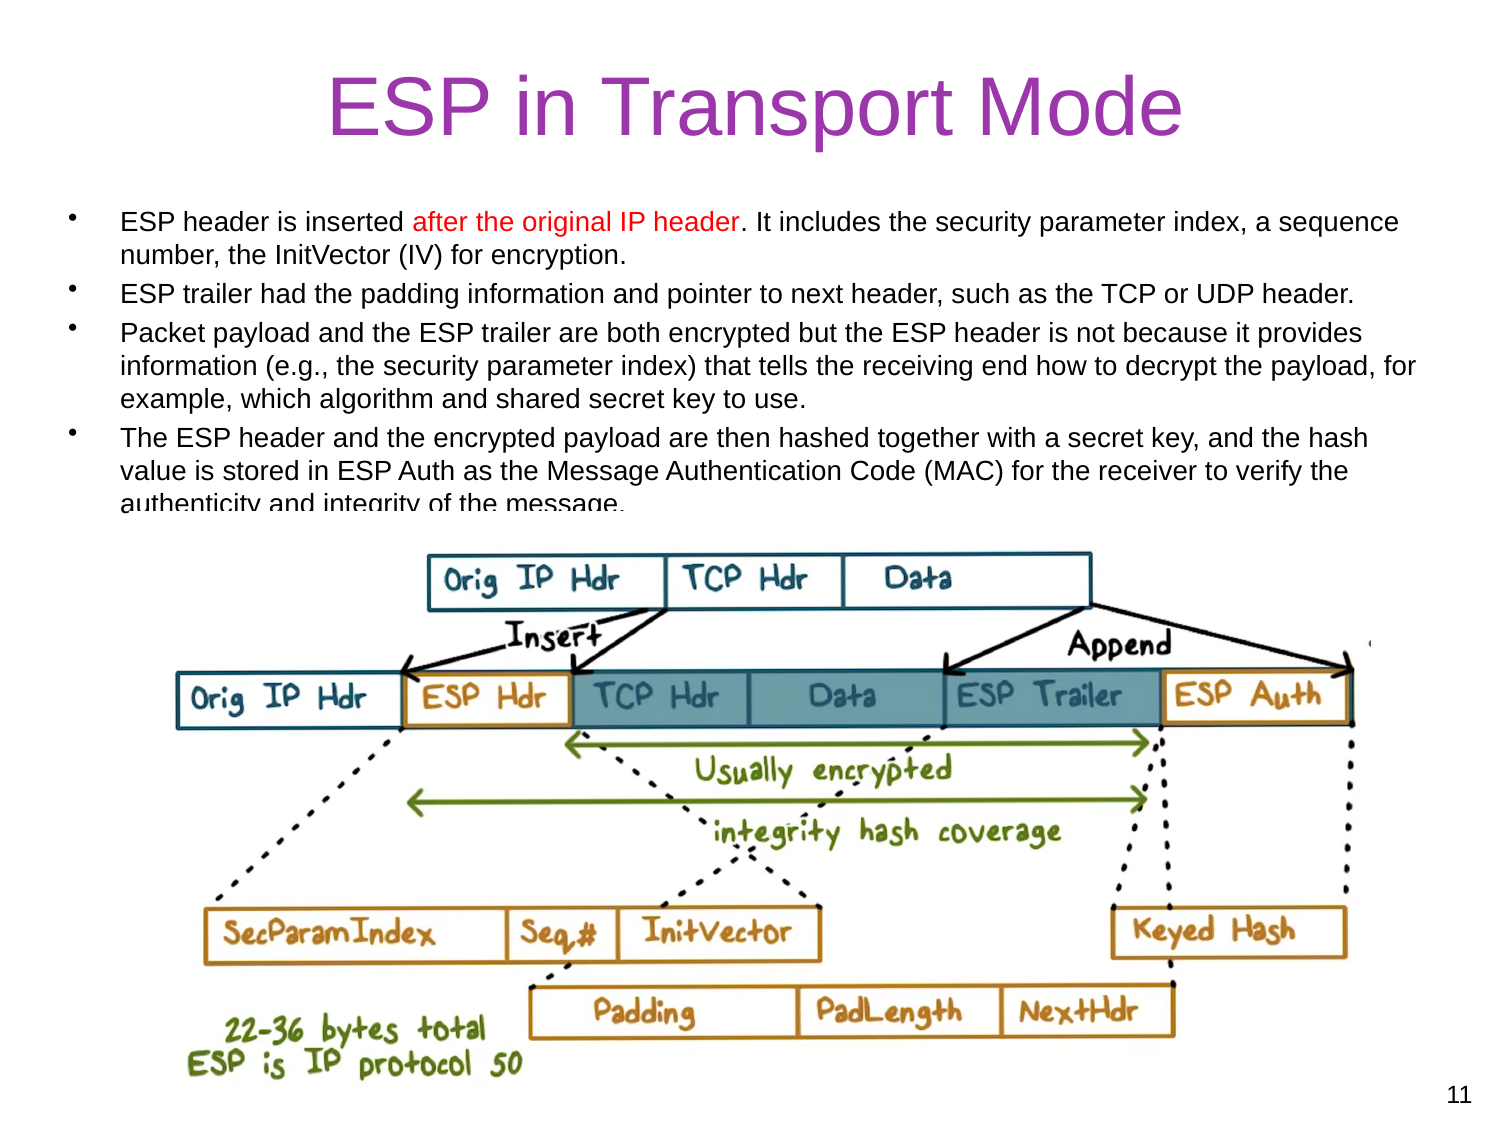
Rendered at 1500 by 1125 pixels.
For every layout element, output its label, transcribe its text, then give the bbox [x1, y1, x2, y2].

slide_number 11 [1375, 1070, 1488, 1112]
title ESP in Transport Mode [52, 30, 1459, 174]
picture [129, 510, 1371, 1115]
list ESP header is inserted after the original IP header. It includes the security parameter index, a sequence number, the InitVector (IV) for encryption. ESP trailer had the padding information and pointer to next header, such as the TCP or UDP header. Packet payload and the ESP trailer are both encrypted but the ESP header is not because it provides information (e.g., the security parameter index) that tells the receiving end how to decrypt the payload, for example, which algorithm and shared secret key to use. The ESP header and the encrypted payload are then hashed together with a secret key, and the hash value is stored in ESP Auth as the Message Authentication Code (MAC) for the receiver to verify the authenticity and integrity of the message. [52, 196, 1459, 540]
